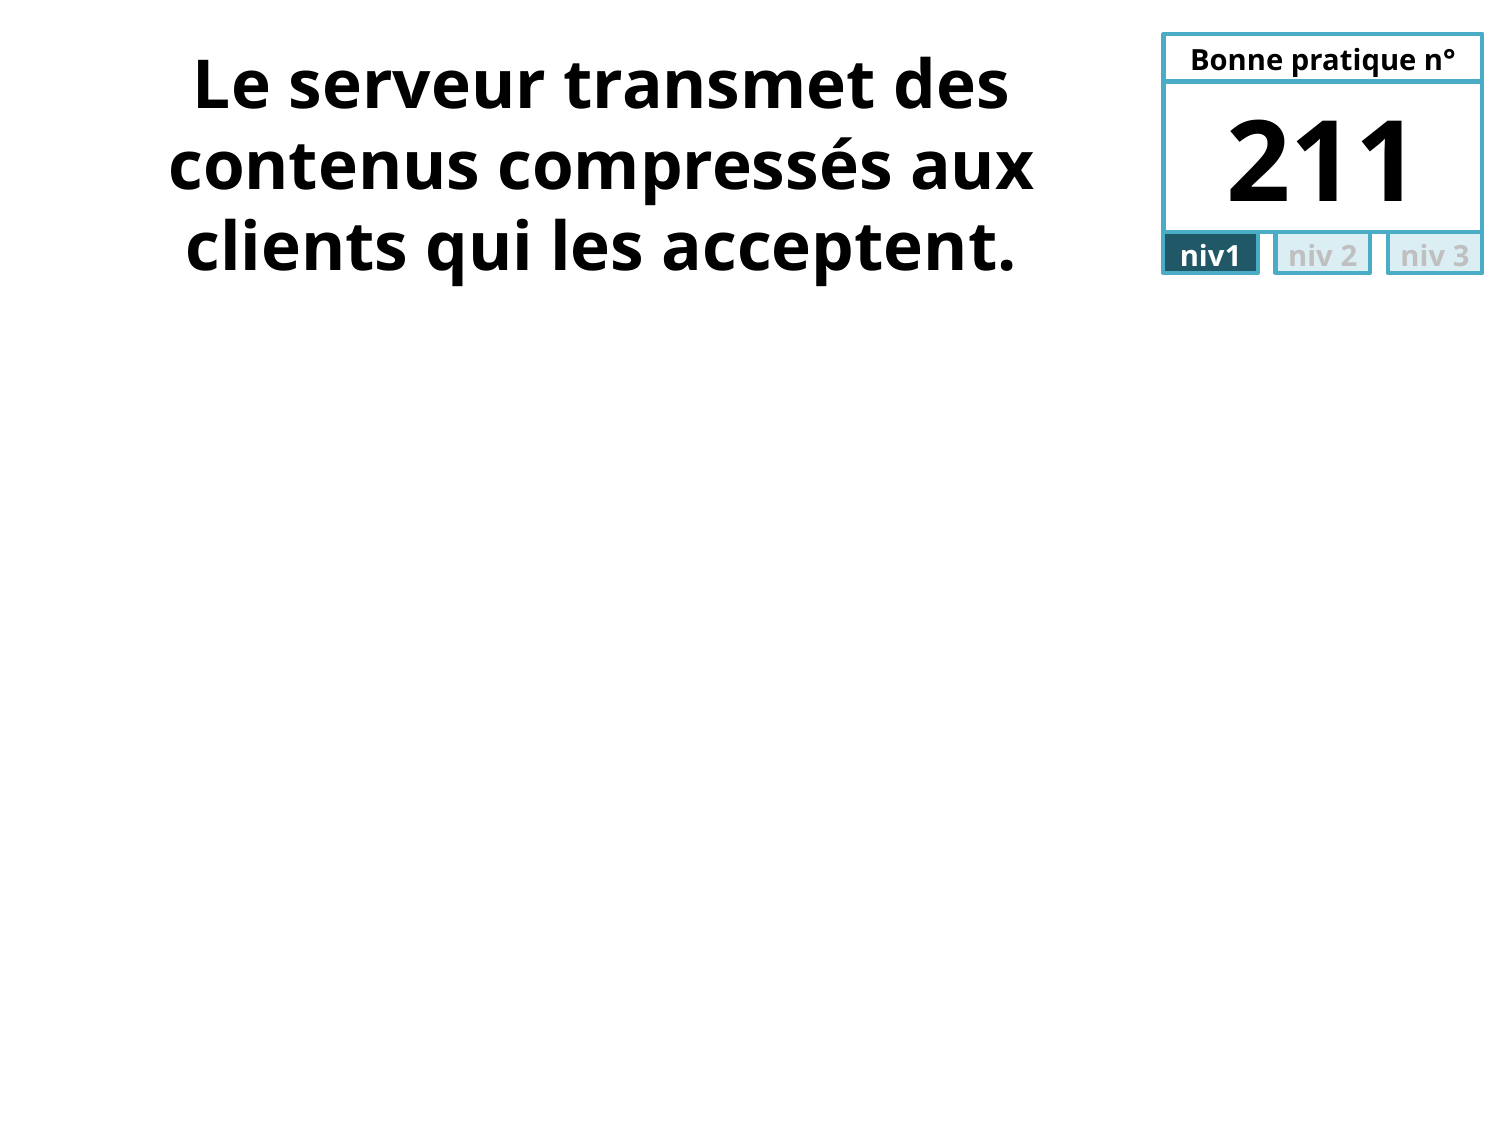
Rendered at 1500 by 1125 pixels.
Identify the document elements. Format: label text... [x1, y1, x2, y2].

list 211 [1161, 79, 1484, 234]
title Le serveur transmet des contenus compressés aux clients qui les acceptent. [75, 33, 1128, 222]
